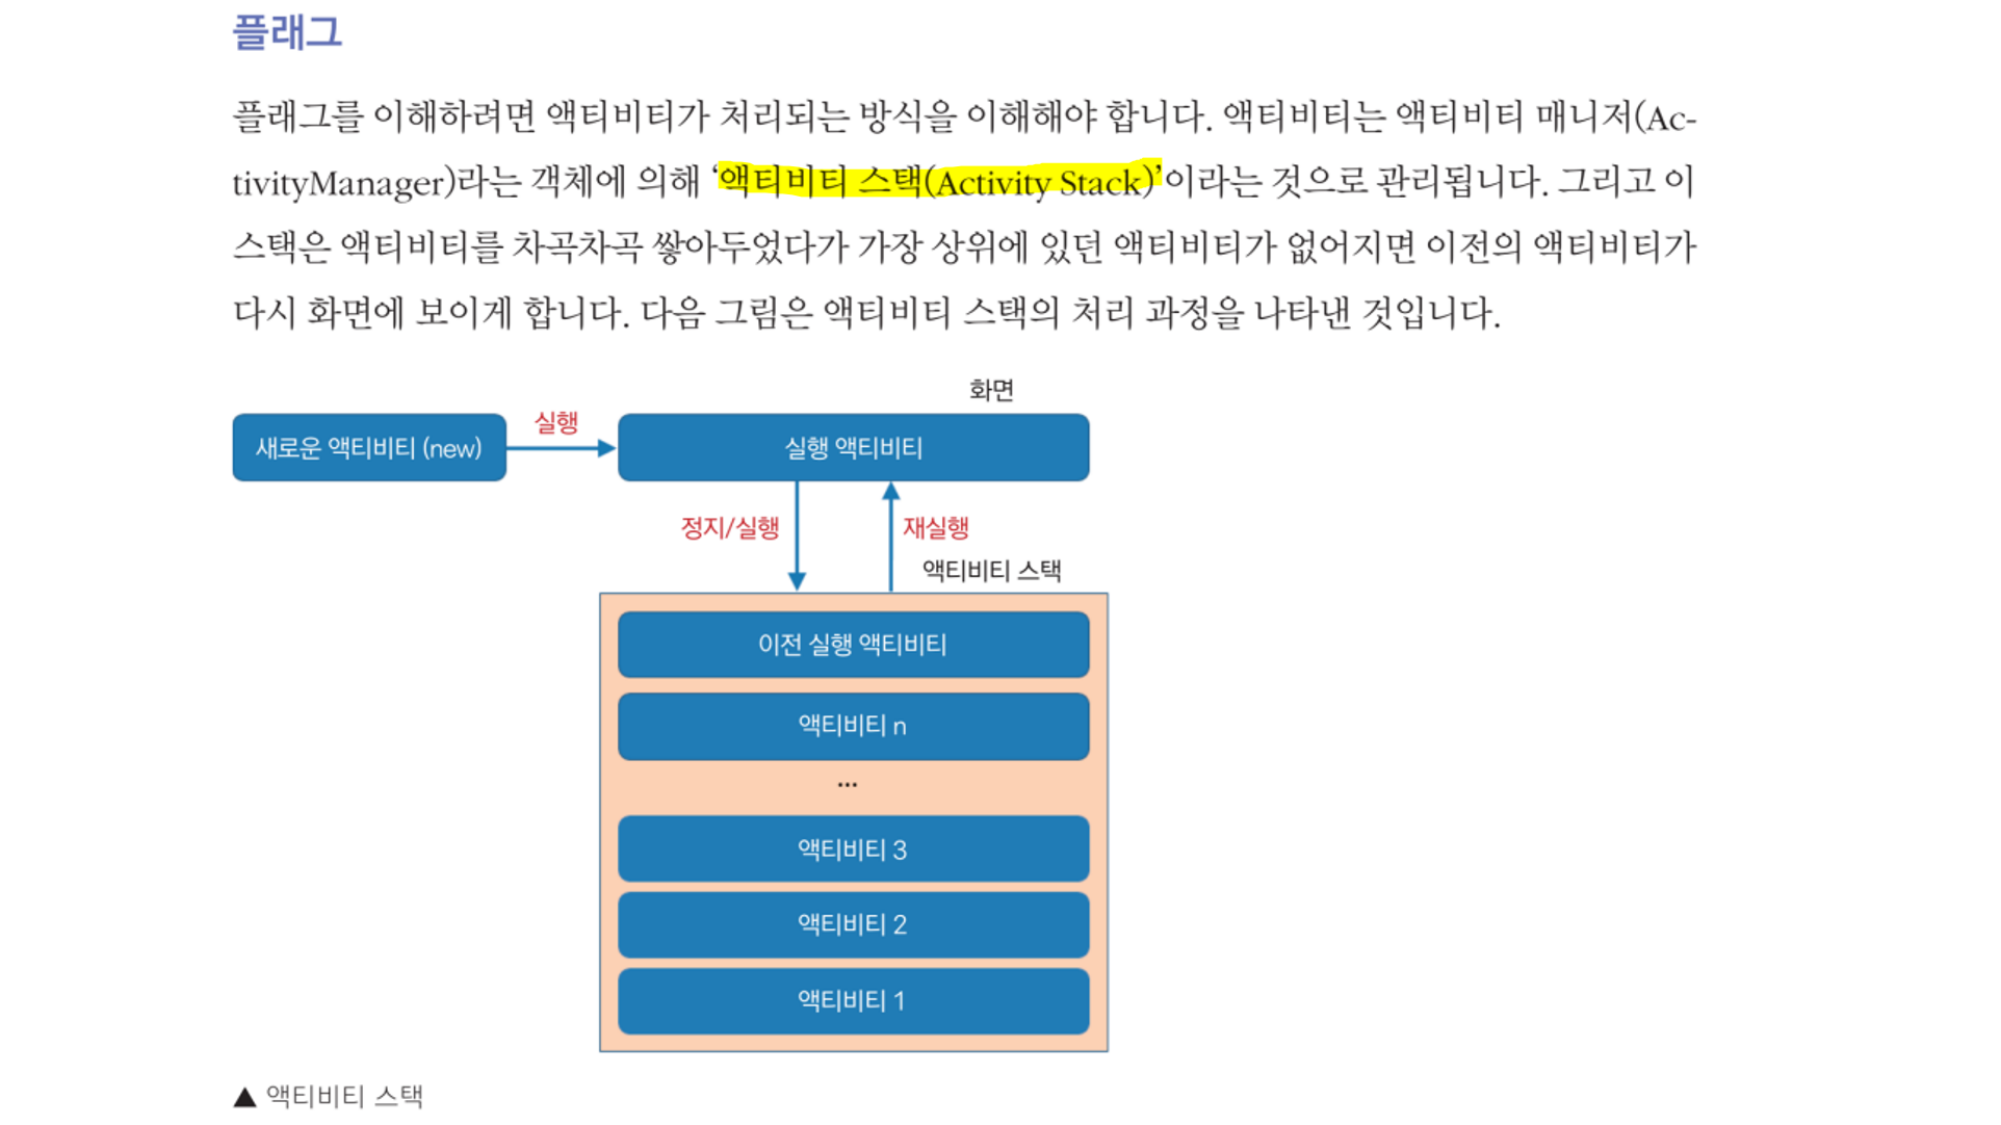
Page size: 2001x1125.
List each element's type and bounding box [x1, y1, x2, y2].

picture [208, 0, 1792, 1125]
